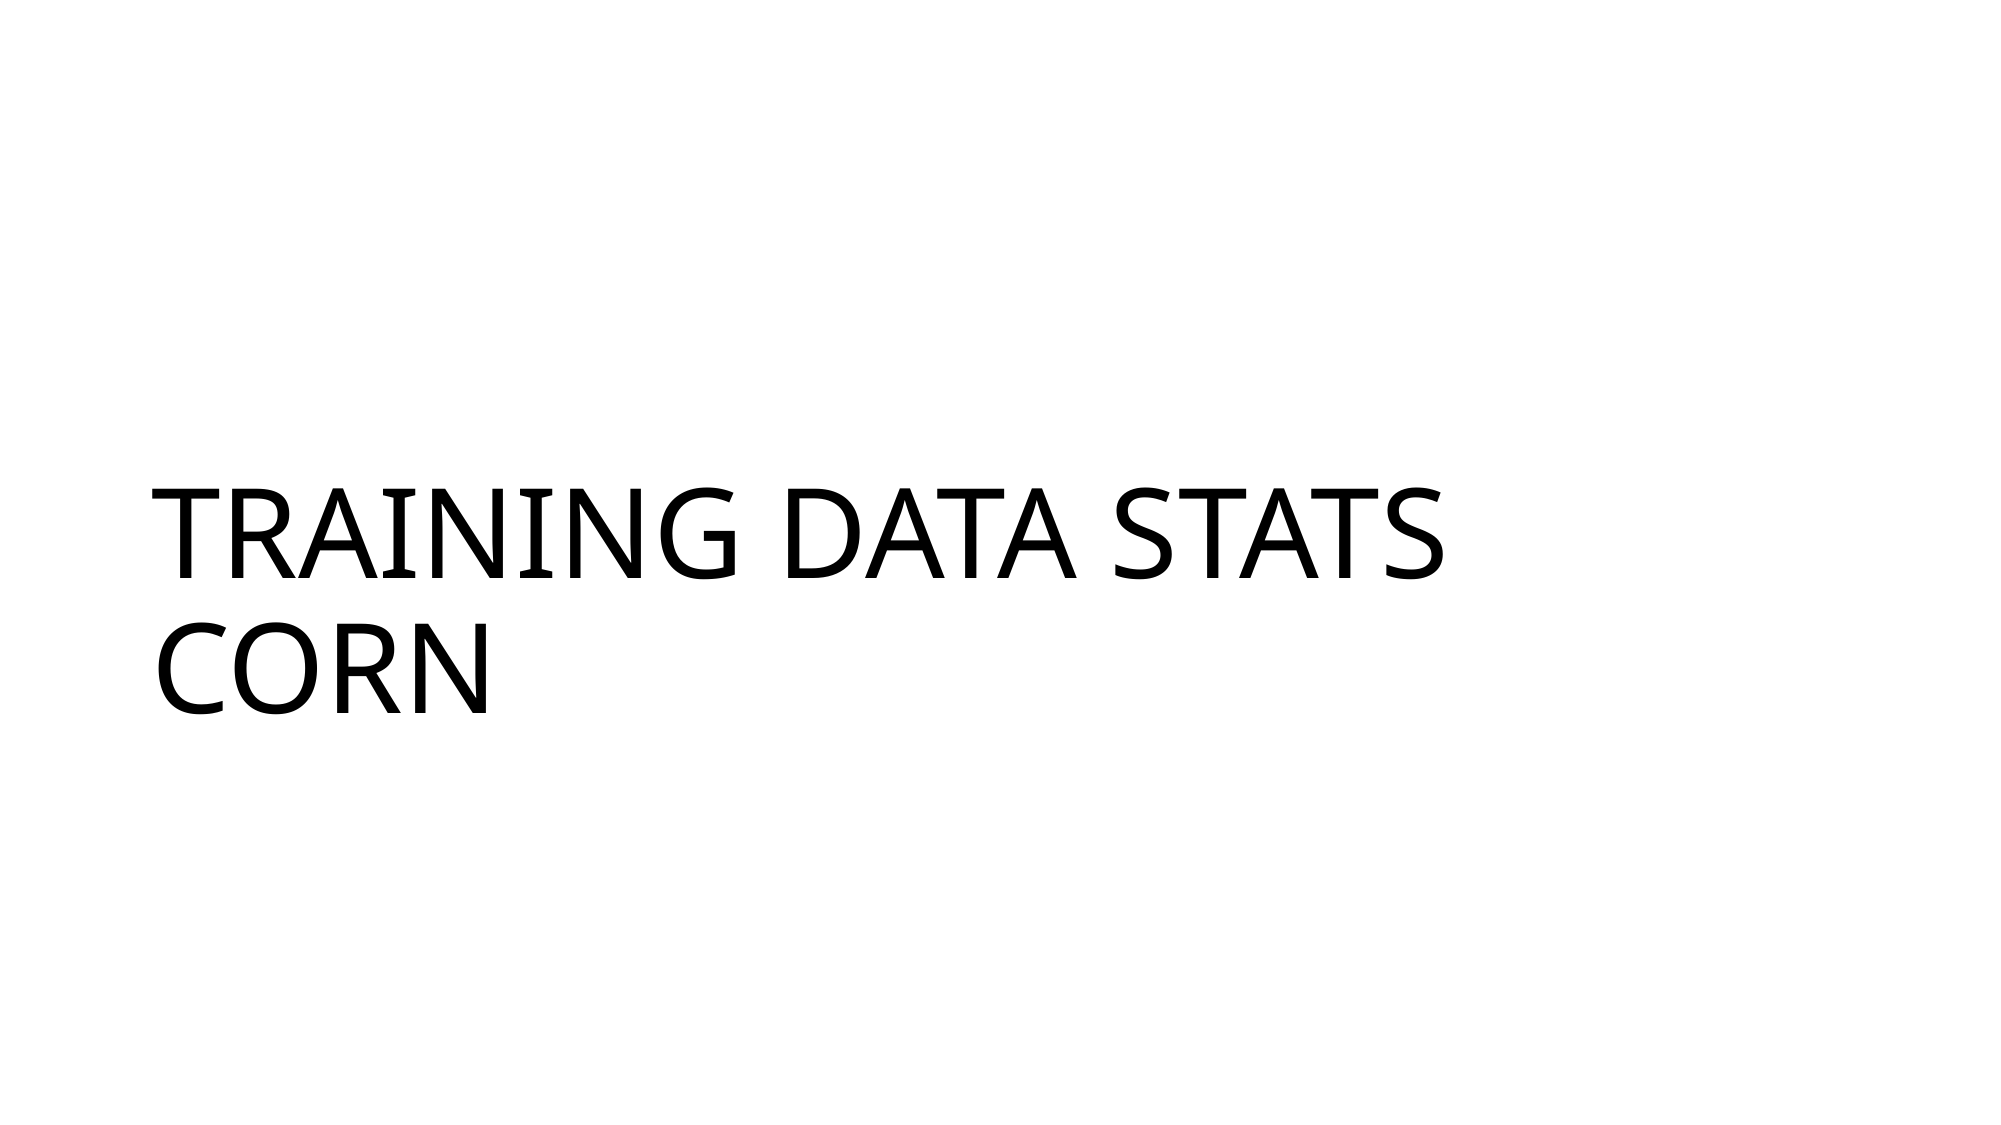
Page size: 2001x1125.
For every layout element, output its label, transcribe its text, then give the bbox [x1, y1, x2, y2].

title TRAINING DATA STATS CORN [136, 280, 1862, 749]
